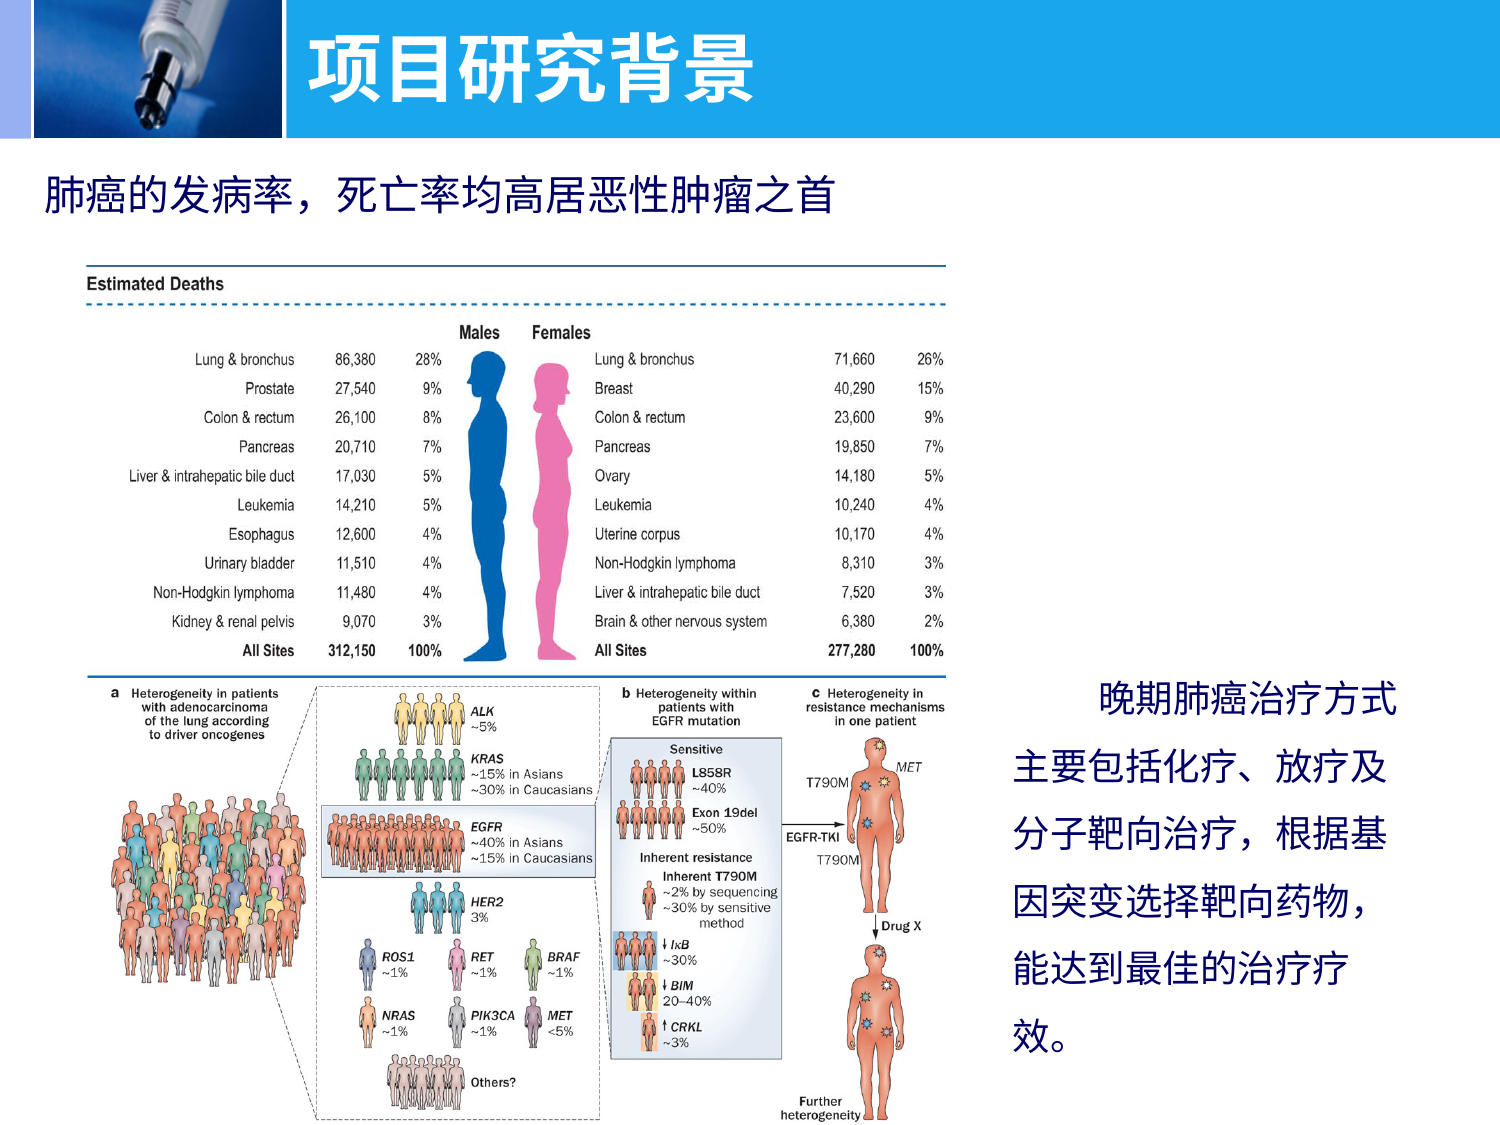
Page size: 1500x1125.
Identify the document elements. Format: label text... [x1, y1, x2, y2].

picture [34, 0, 282, 138]
picture [106, 681, 948, 1125]
picture [85, 265, 947, 678]
text_box 肺癌的发病率，死亡率均高居恶性肿瘤之首 [29, 160, 946, 226]
title 项目研究背景 [292, 42, 1454, 136]
text_box 晚期肺癌治疗方式主要包括化疗、放疗及分子靶向治疗，根据基因突变选择靶向药物，能达到最佳的治疗疗效。 [997, 645, 1425, 1065]
